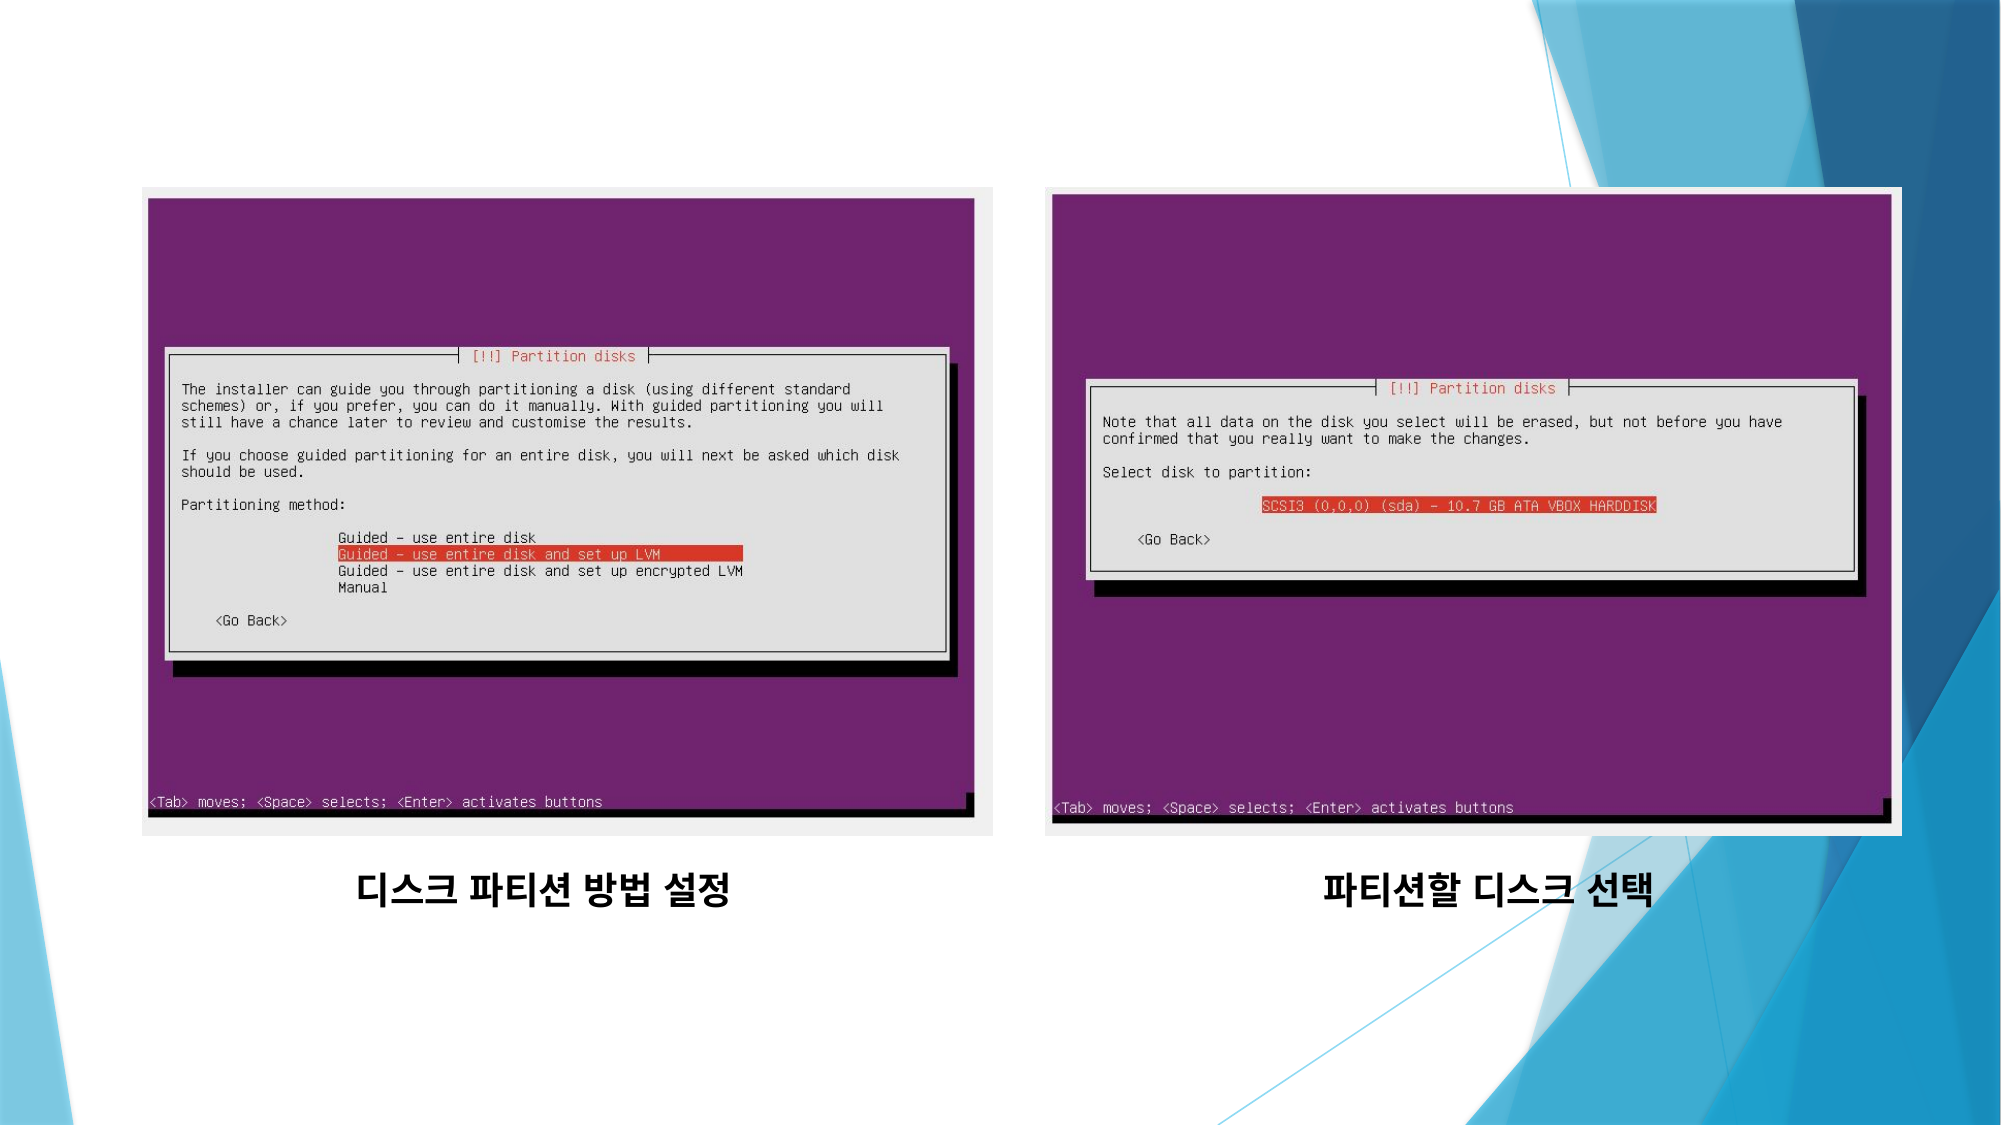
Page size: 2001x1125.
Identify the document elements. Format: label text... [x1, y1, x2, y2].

text_box 디스크 파티션 방법 설정 [341, 859, 748, 920]
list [142, 186, 994, 837]
text_box 파티션할 디스크 선택 [1309, 859, 1671, 920]
picture [1044, 186, 1902, 837]
